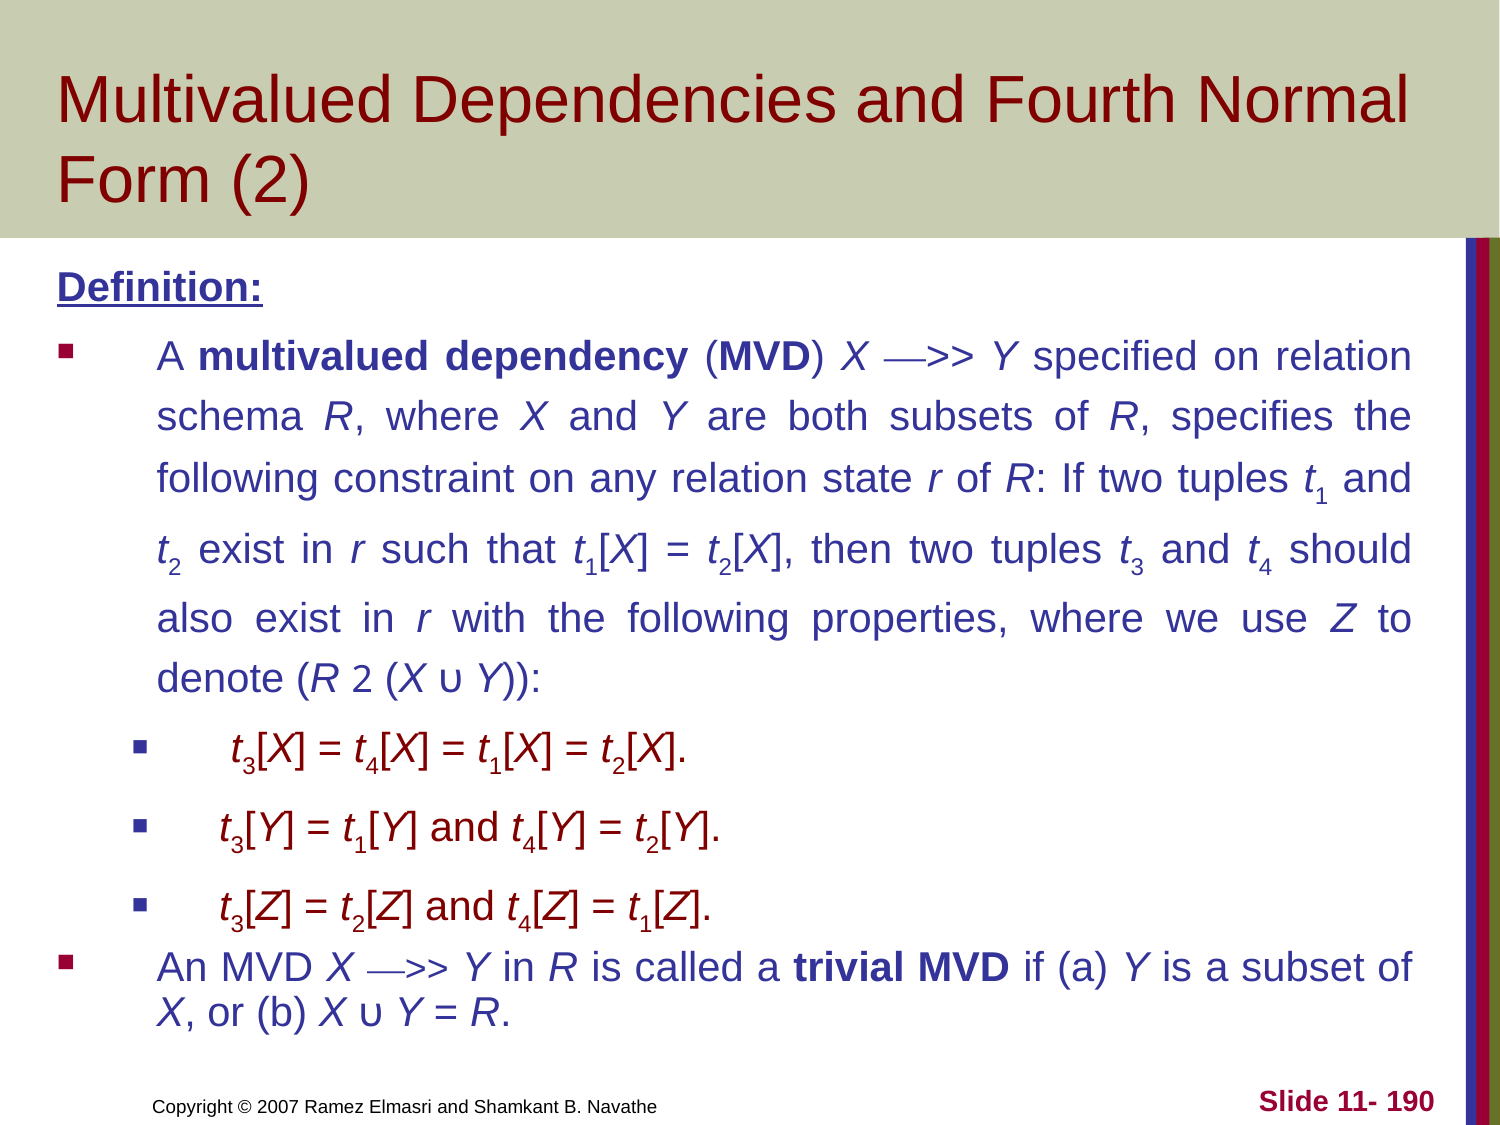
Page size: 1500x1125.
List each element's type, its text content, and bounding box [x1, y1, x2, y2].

title Multivalued Dependencies and Fourth Normal Form (2) [41, 35, 1472, 224]
list Definition: A multivalued dependency (MVD) X —>> Y specified on relation schema R, where X and Y are both subsets of R, specifies the following constraint on any relation state r of R: If two tuples t1 and t2 exist in r such that t1[X] = t2[X], then two tuples t3 and t4 should also exist in r with the following properties, where we use Z to denote (R 2 (X υ Y)): t3[X] = t4[X] = t1[X] = t2[X]. t3[Y] = t1[Y] and t4[Y] = t2[Y]. t3[Z] = t2[Z] and t4[Z] = t1[Z]. An MVD X —>> Y in R is called a trivial MVD if (a) Y is a subset of X, or (b) X υ Y = R. [41, 258, 1413, 1038]
slide_number Slide 11- 190 [1137, 1049, 1451, 1125]
